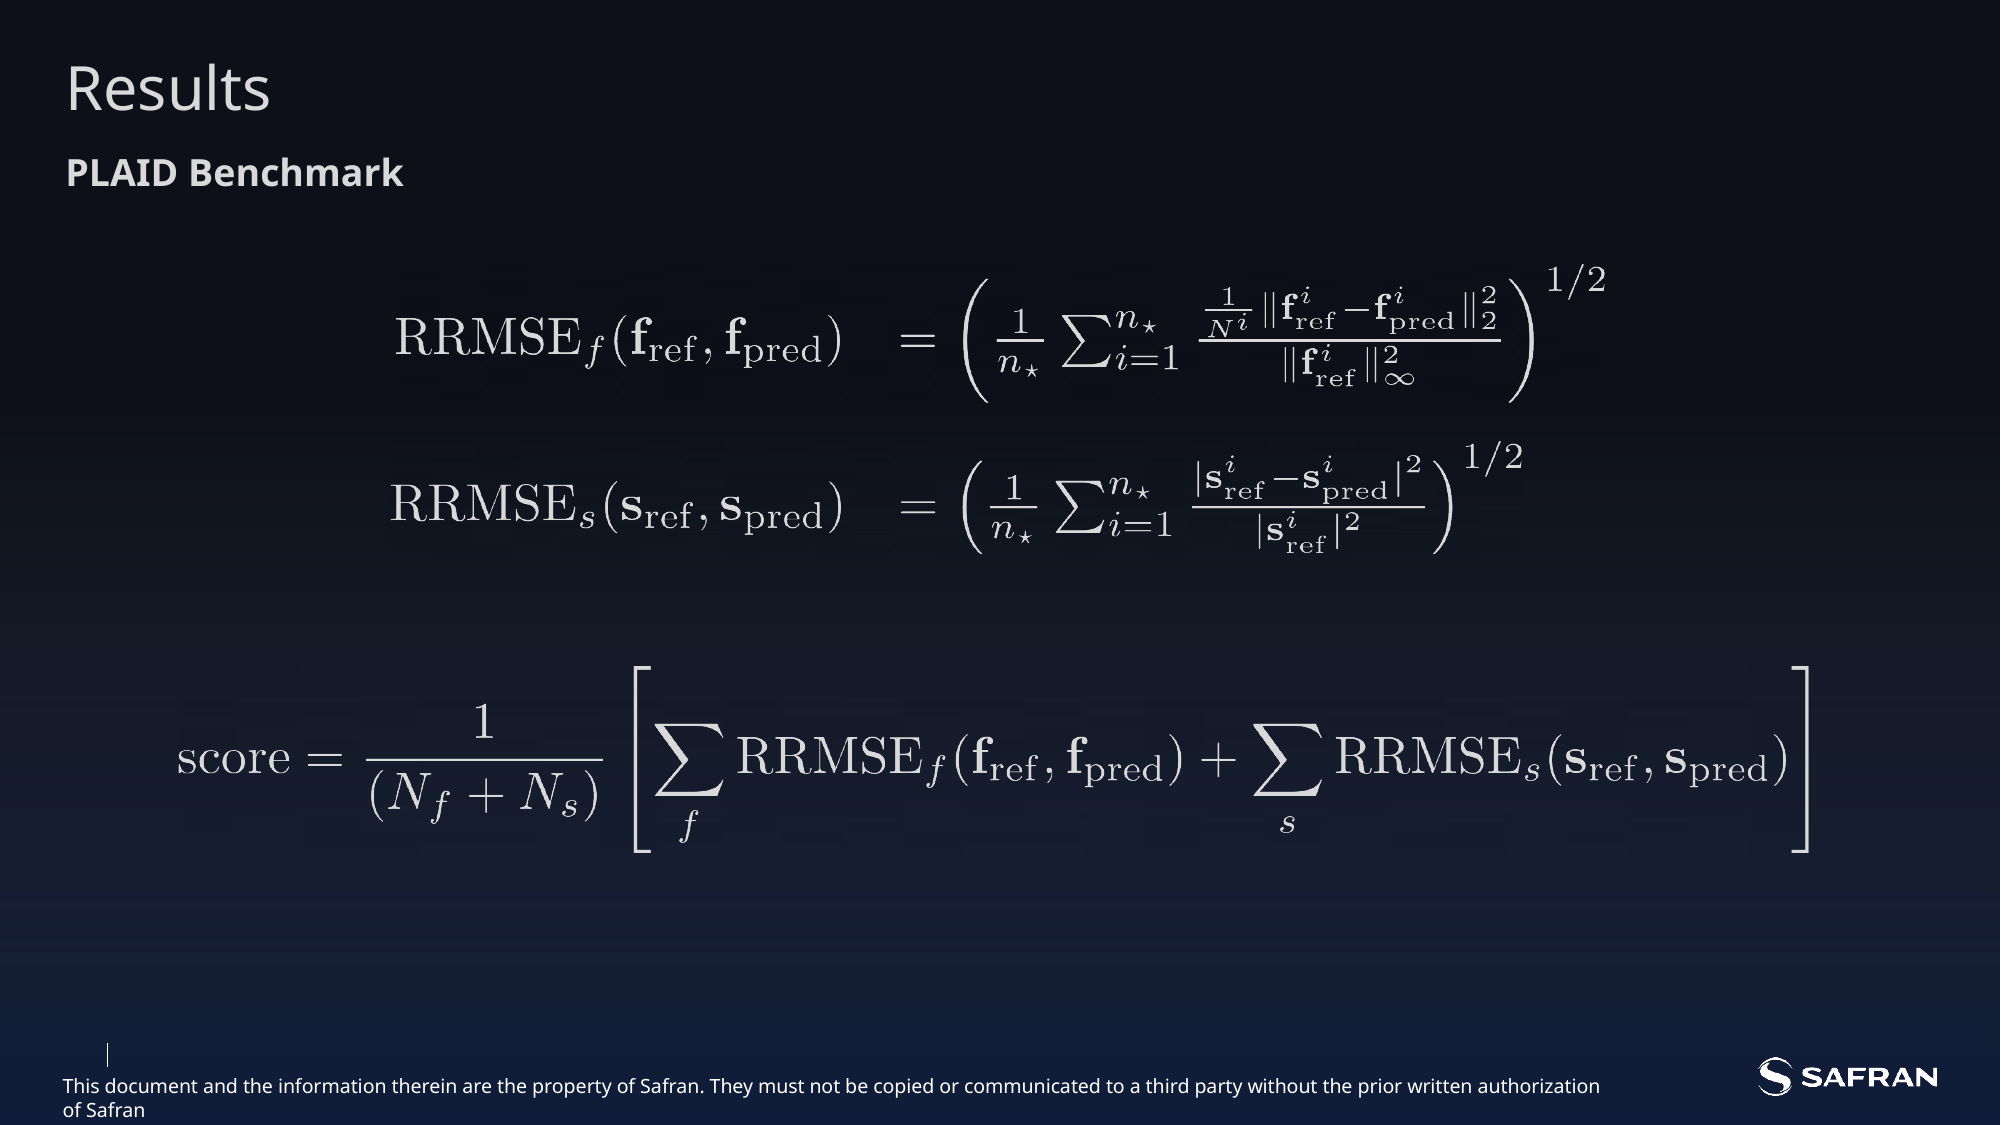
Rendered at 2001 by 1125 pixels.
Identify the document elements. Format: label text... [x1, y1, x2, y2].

picture [390, 440, 1522, 554]
picture [395, 263, 1605, 403]
picture [178, 666, 1809, 854]
text_box Results [50, 42, 1937, 140]
text_box PLAID Benchmark [50, 157, 1405, 202]
